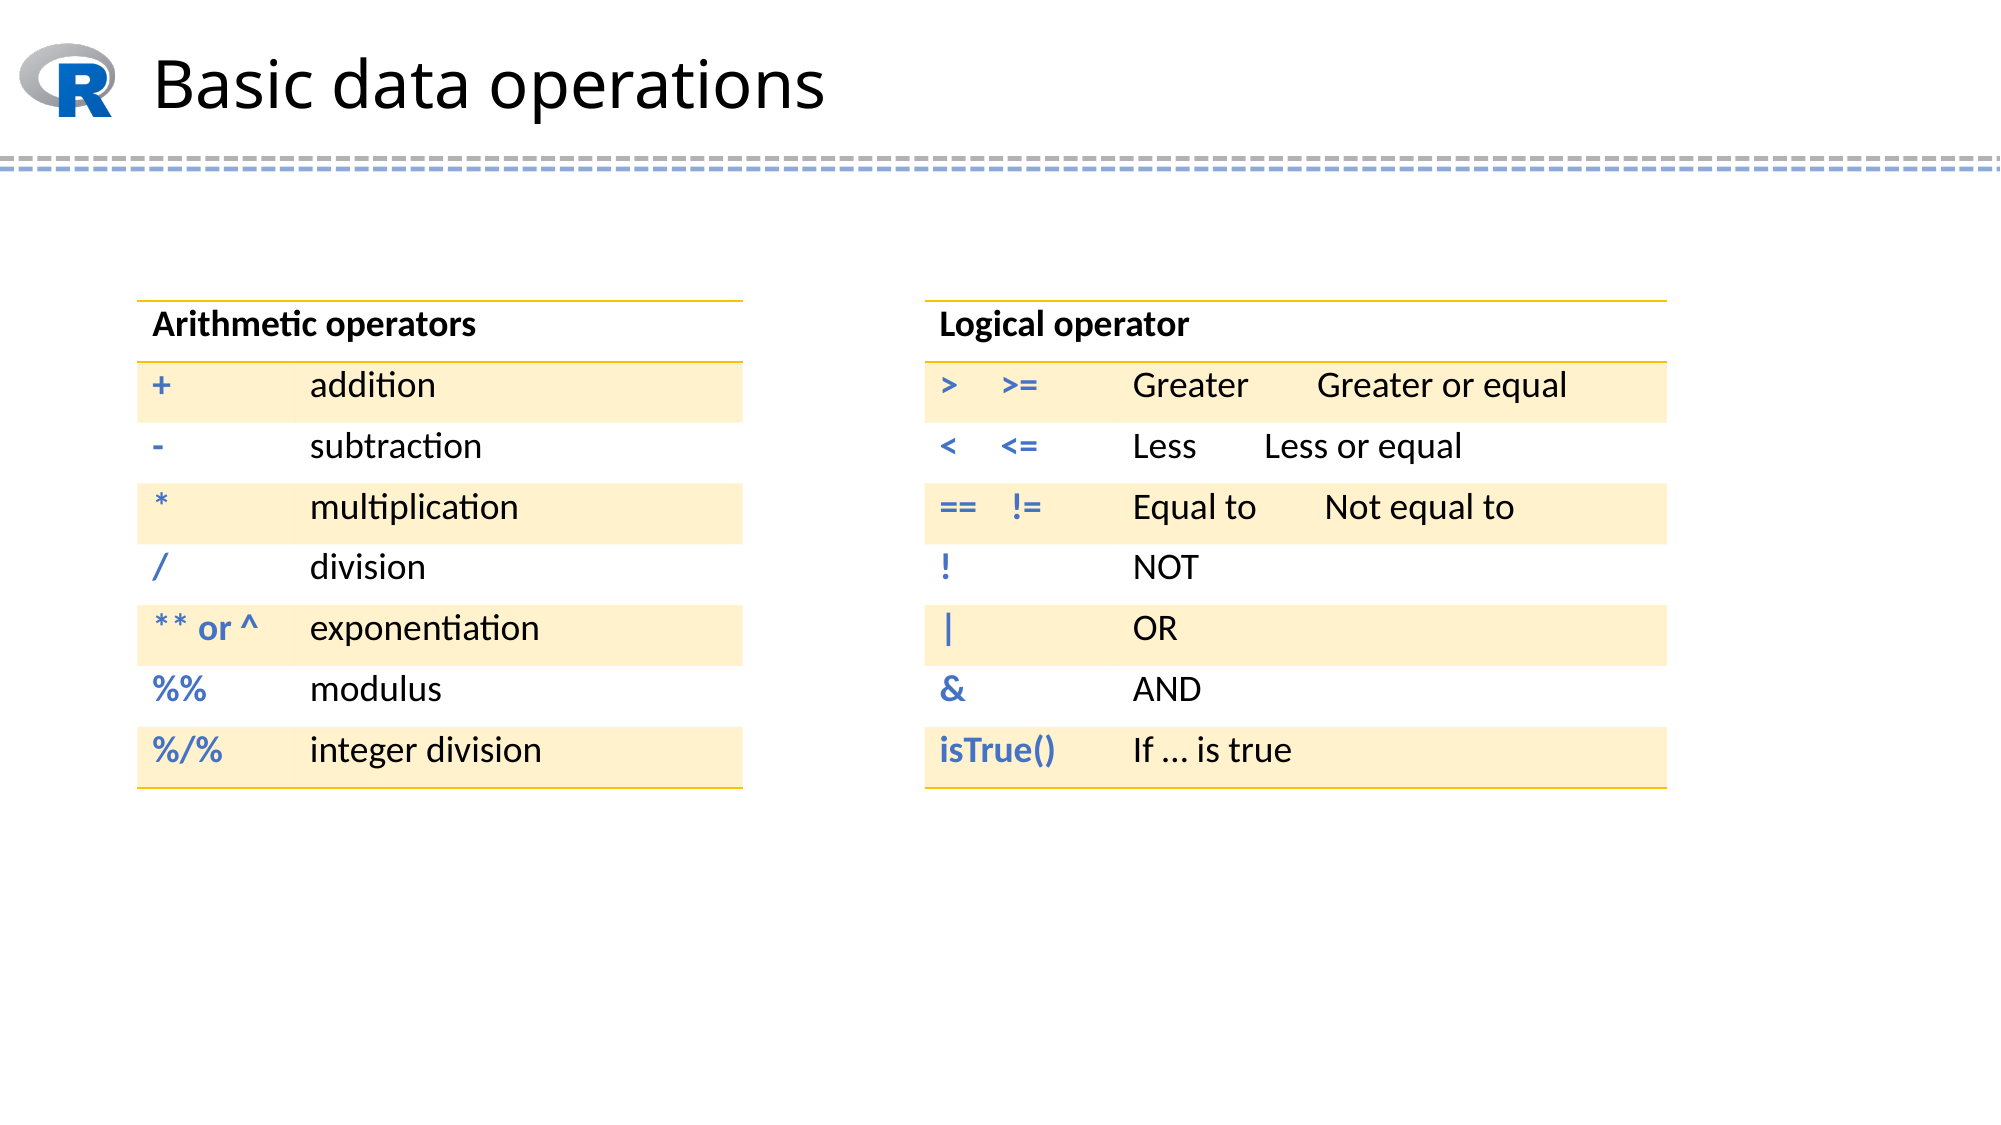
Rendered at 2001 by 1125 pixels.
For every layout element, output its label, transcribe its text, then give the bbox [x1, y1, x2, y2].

table_cell / [137, 544, 295, 605]
table_cell modulus [295, 666, 743, 727]
table_cell addition [295, 363, 743, 423]
table_cell & [925, 666, 1118, 727]
table_cell < <= [925, 423, 1118, 483]
table_cell == != [925, 483, 1118, 544]
table_cell ! [925, 544, 1118, 605]
table_cell > >= [925, 363, 1118, 423]
table_cell NOT [1118, 544, 1667, 605]
table_cell %% [137, 666, 295, 727]
table_cell Less Less or equal [1118, 423, 1667, 483]
table_cell subtraction [295, 423, 743, 483]
title Basic data operations [137, 26, 1863, 149]
table_cell integer division [295, 727, 743, 787]
table_cell ** or ^ [137, 605, 295, 666]
table_cell - [137, 423, 295, 483]
table_cell division [295, 544, 743, 605]
table_cell + [137, 363, 295, 423]
table_cell * [137, 483, 295, 544]
picture [19, 43, 115, 117]
table_header Logical operator [925, 302, 1667, 361]
table_cell AND [1118, 666, 1667, 727]
table_cell Greater Greater or equal [1118, 363, 1667, 423]
table_cell multiplication [295, 483, 743, 544]
table_cell exponentiation [295, 605, 743, 666]
table_cell %/% [137, 727, 295, 787]
table_cell If … is true [1118, 727, 1667, 787]
table_cell Equal to Not equal to [1118, 483, 1667, 544]
table_cell isTrue() [925, 727, 1118, 787]
table_cell OR [1118, 605, 1667, 666]
table_header Arithmetic operators [137, 302, 743, 361]
table_cell | [925, 605, 1118, 666]
